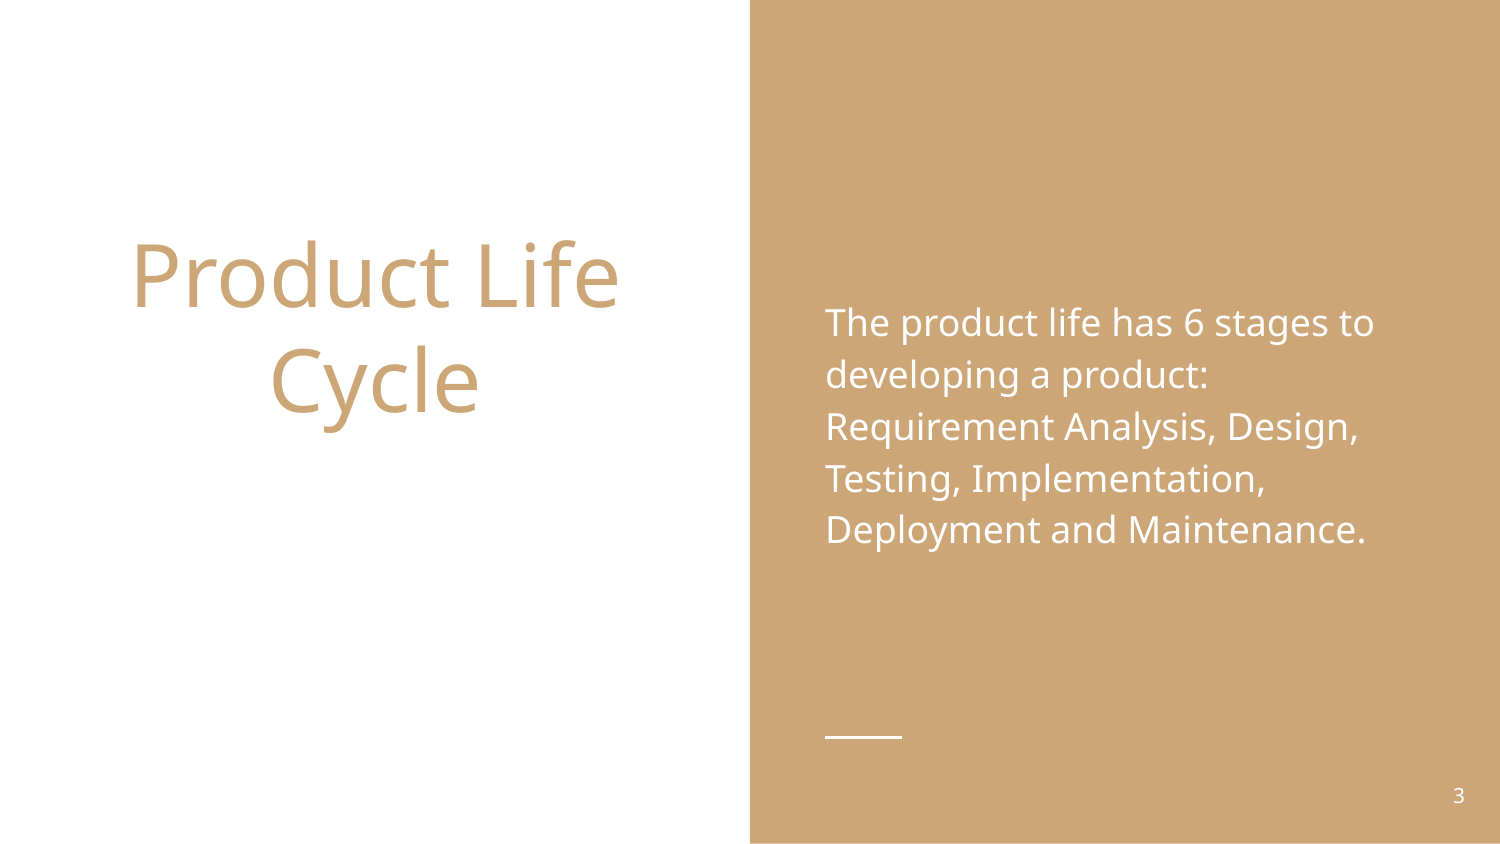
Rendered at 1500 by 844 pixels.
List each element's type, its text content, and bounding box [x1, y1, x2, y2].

slide_number ‹#› [1389, 764, 1480, 830]
list The product life has 6 stages to developing a product: Requirement Analysis, Design, Testing, Implementation, Deployment and Maintenance. [810, 118, 1440, 725]
title Product Life Cycle [43, 152, 708, 446]
